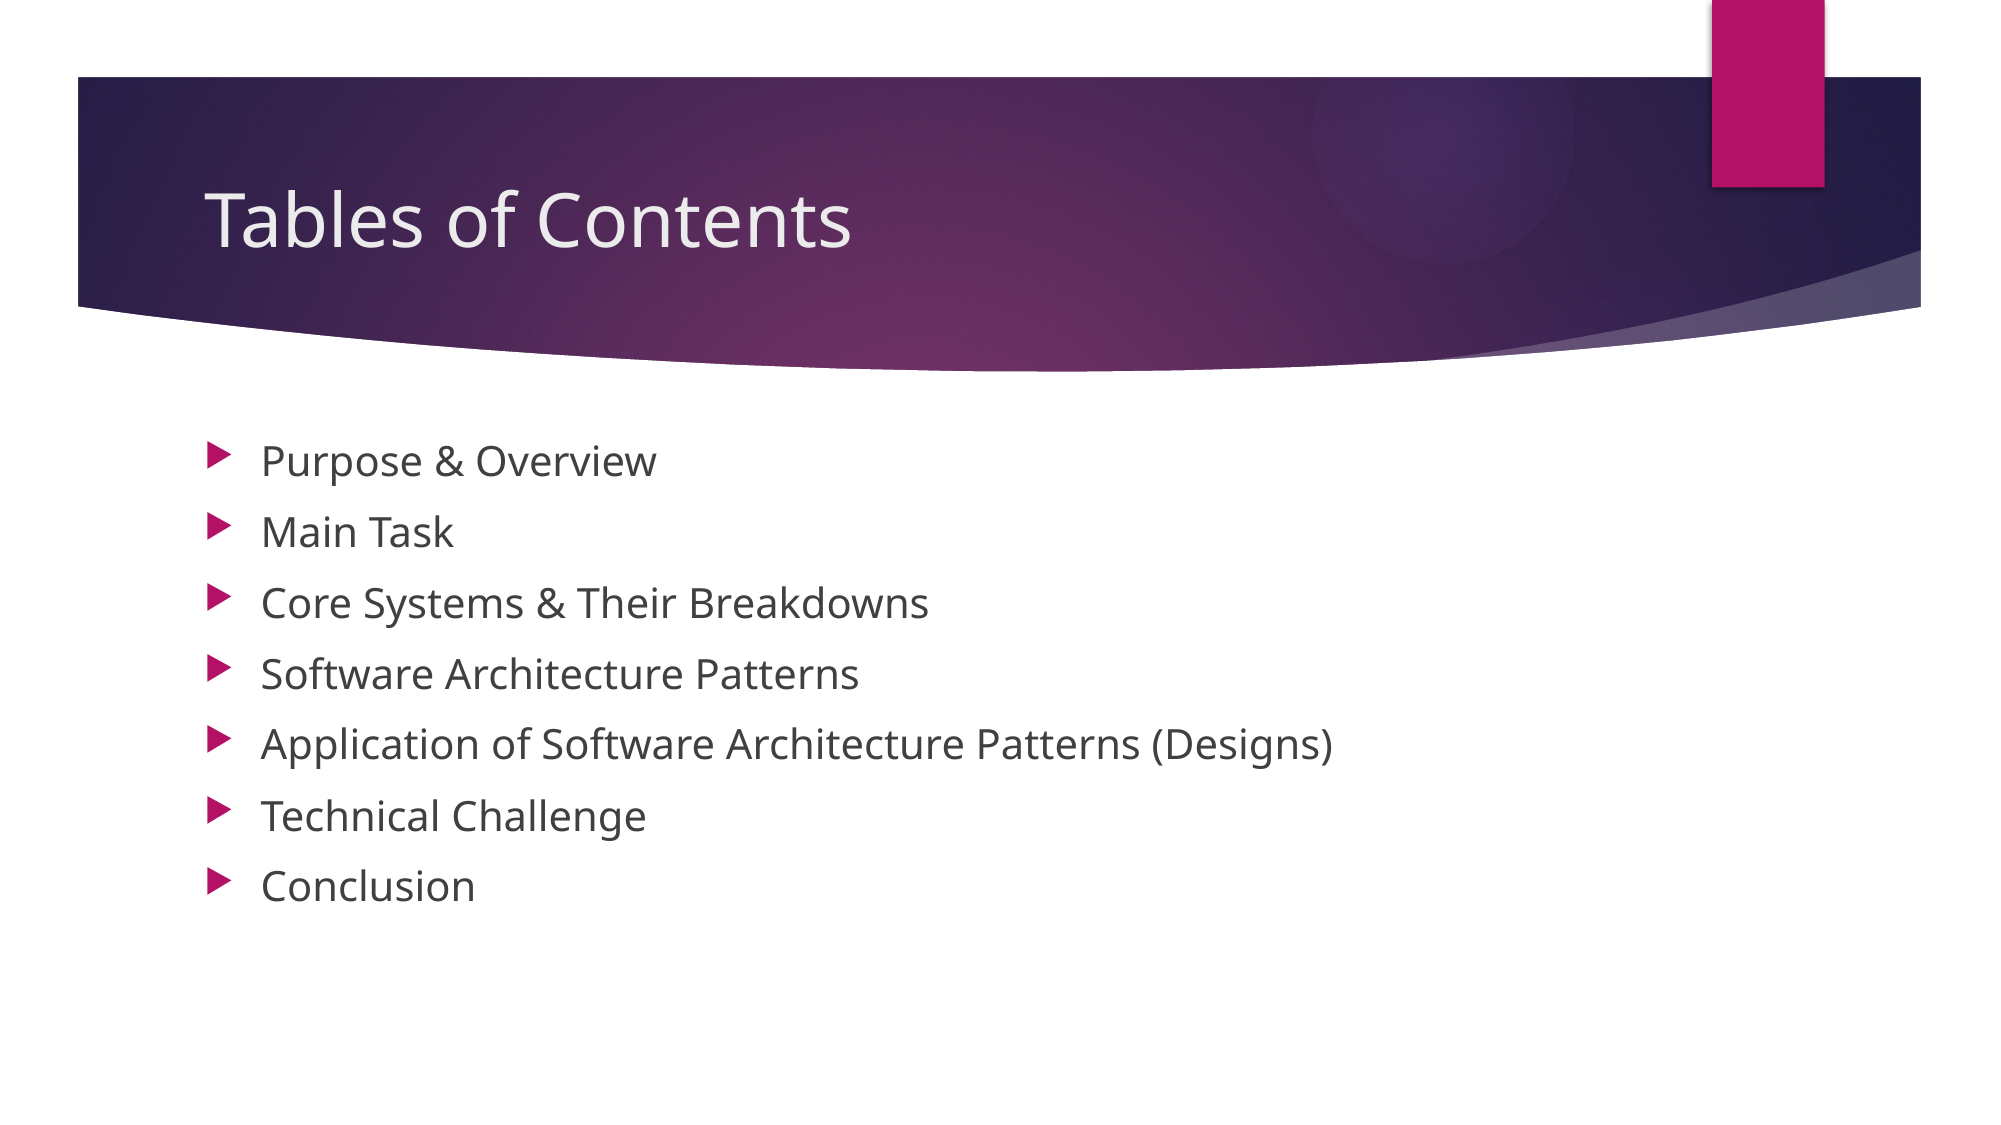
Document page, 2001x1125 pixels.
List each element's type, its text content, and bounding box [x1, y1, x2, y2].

title Tables of Contents [189, 159, 1627, 276]
list Purpose & Overview Main Task Core Systems & Their Breakdowns Software Architecture Patterns Application of Software Architecture Patterns (Designs) Technical Challenge Conclusion [189, 427, 1638, 988]
